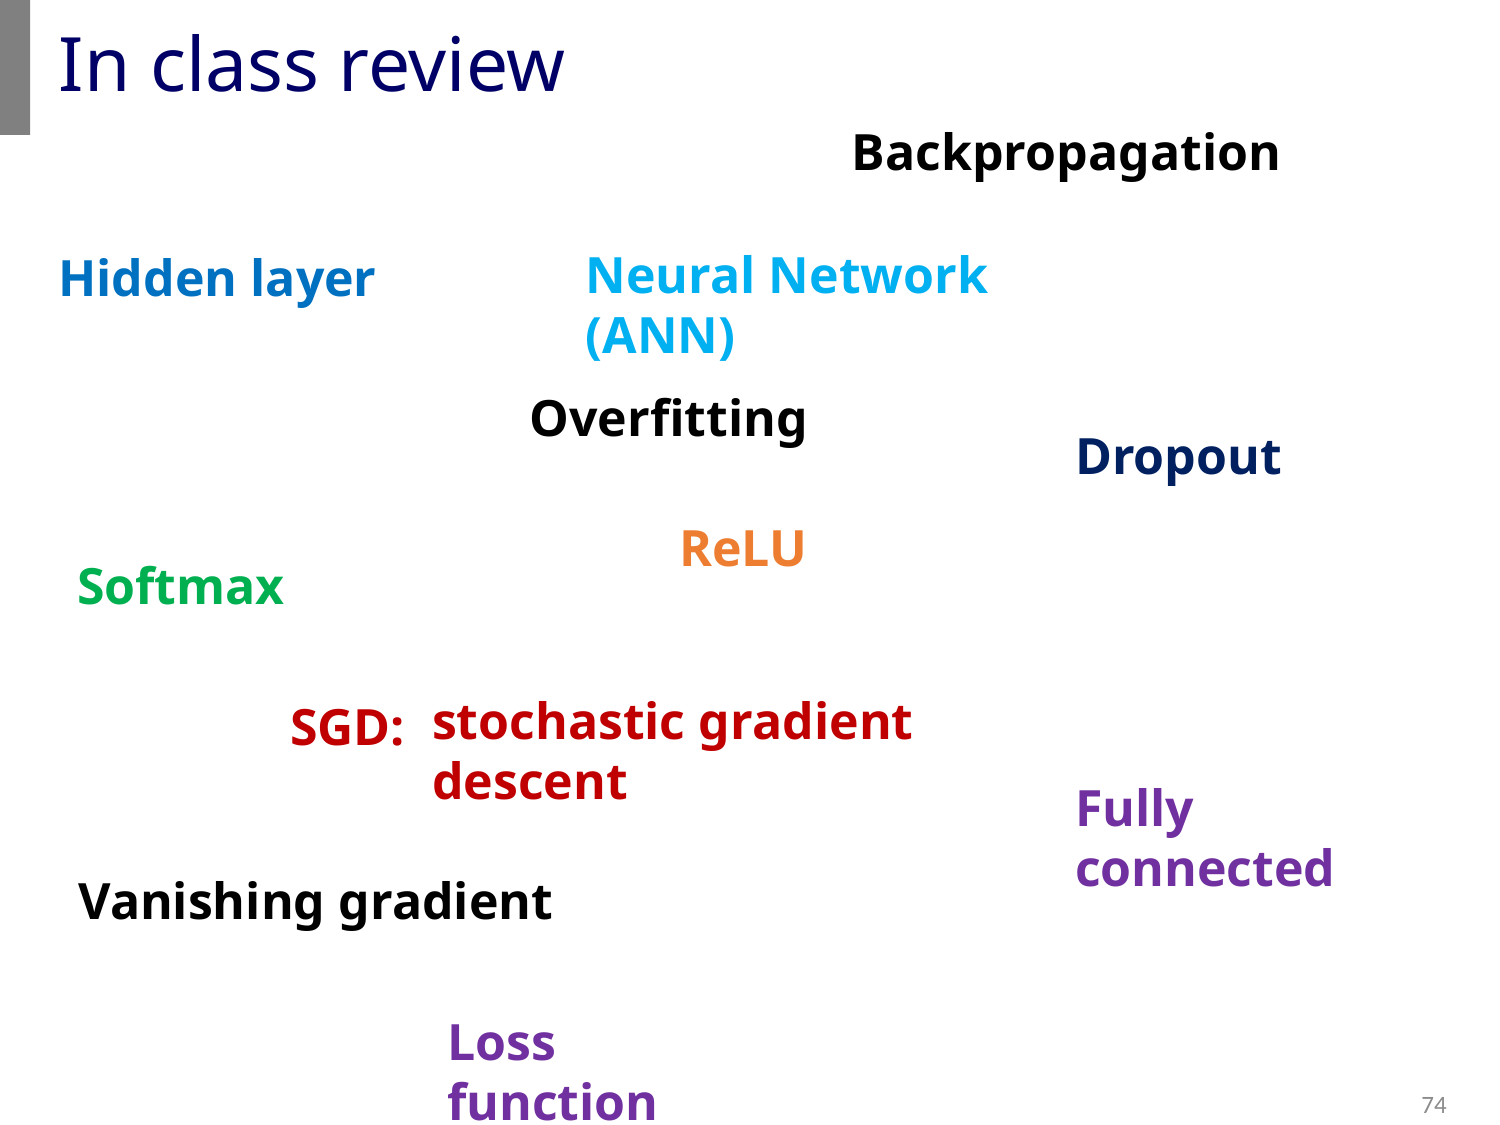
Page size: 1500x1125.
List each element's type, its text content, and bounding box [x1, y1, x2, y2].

slide_number 74 [1124, 1081, 1462, 1125]
text_box Backpropagation [836, 112, 1485, 188]
text_box ReLU [664, 509, 885, 584]
text_box stochastic gradient descent [417, 681, 1061, 817]
text_box Loss function [432, 1003, 769, 1125]
title In class review [43, 0, 1464, 135]
text_box Hidden layer [43, 239, 418, 315]
text_box Dropout [1060, 416, 1434, 492]
text_box Softmax [62, 547, 617, 622]
text_box Vanishing gradient [63, 862, 848, 937]
text_box Neural Network (ANN) [570, 236, 1125, 372]
text_box Fully connected [1060, 768, 1444, 904]
text_box SGD: [275, 688, 417, 763]
text_box Overfitting [514, 378, 1069, 454]
